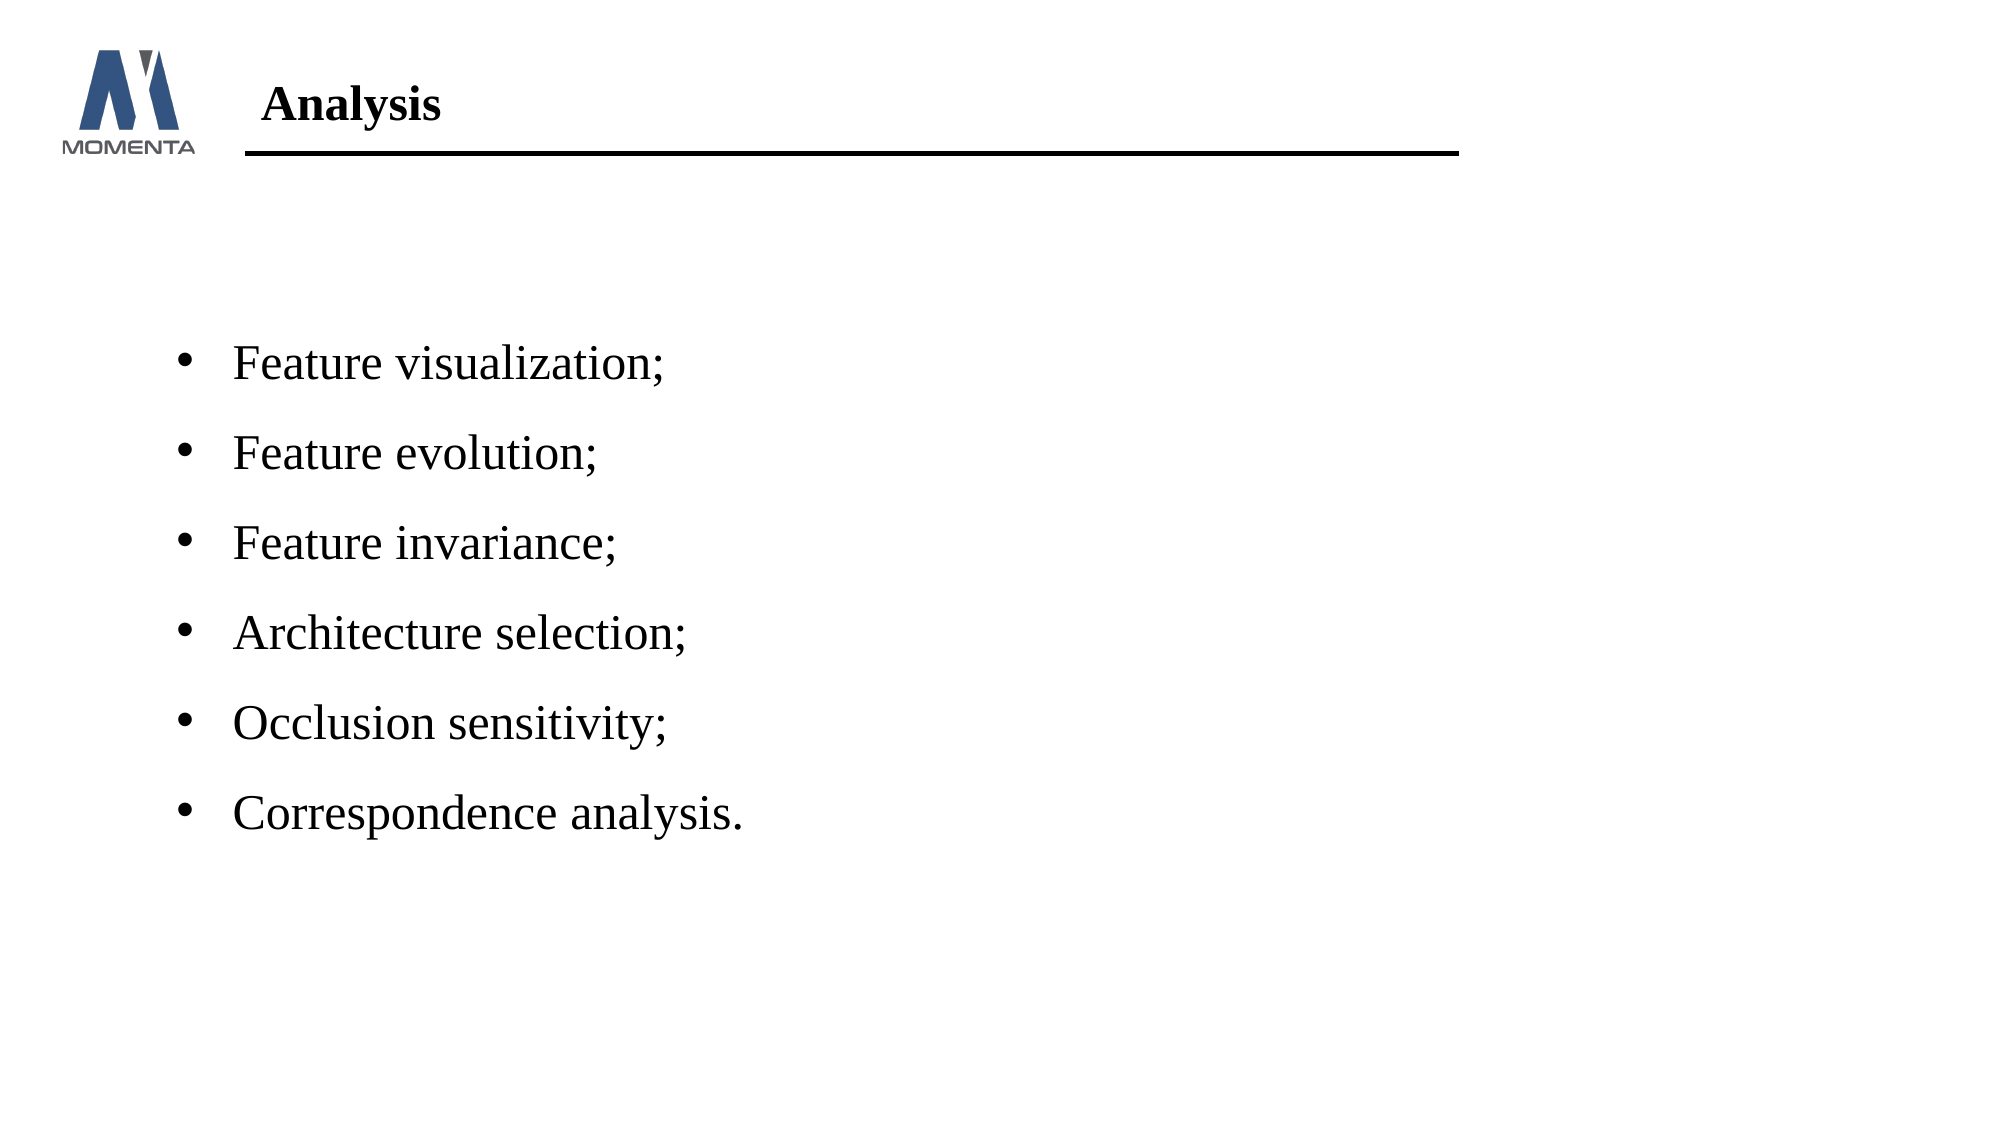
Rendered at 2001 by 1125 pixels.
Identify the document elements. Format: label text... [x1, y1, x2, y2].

picture [62, 50, 195, 154]
text_box Feature visualization; Feature evolution; Feature invariance; Architecture selection; Occlusion sensitivity; Correspondence analysis. [161, 292, 852, 847]
text_box Analysis [246, 63, 457, 139]
